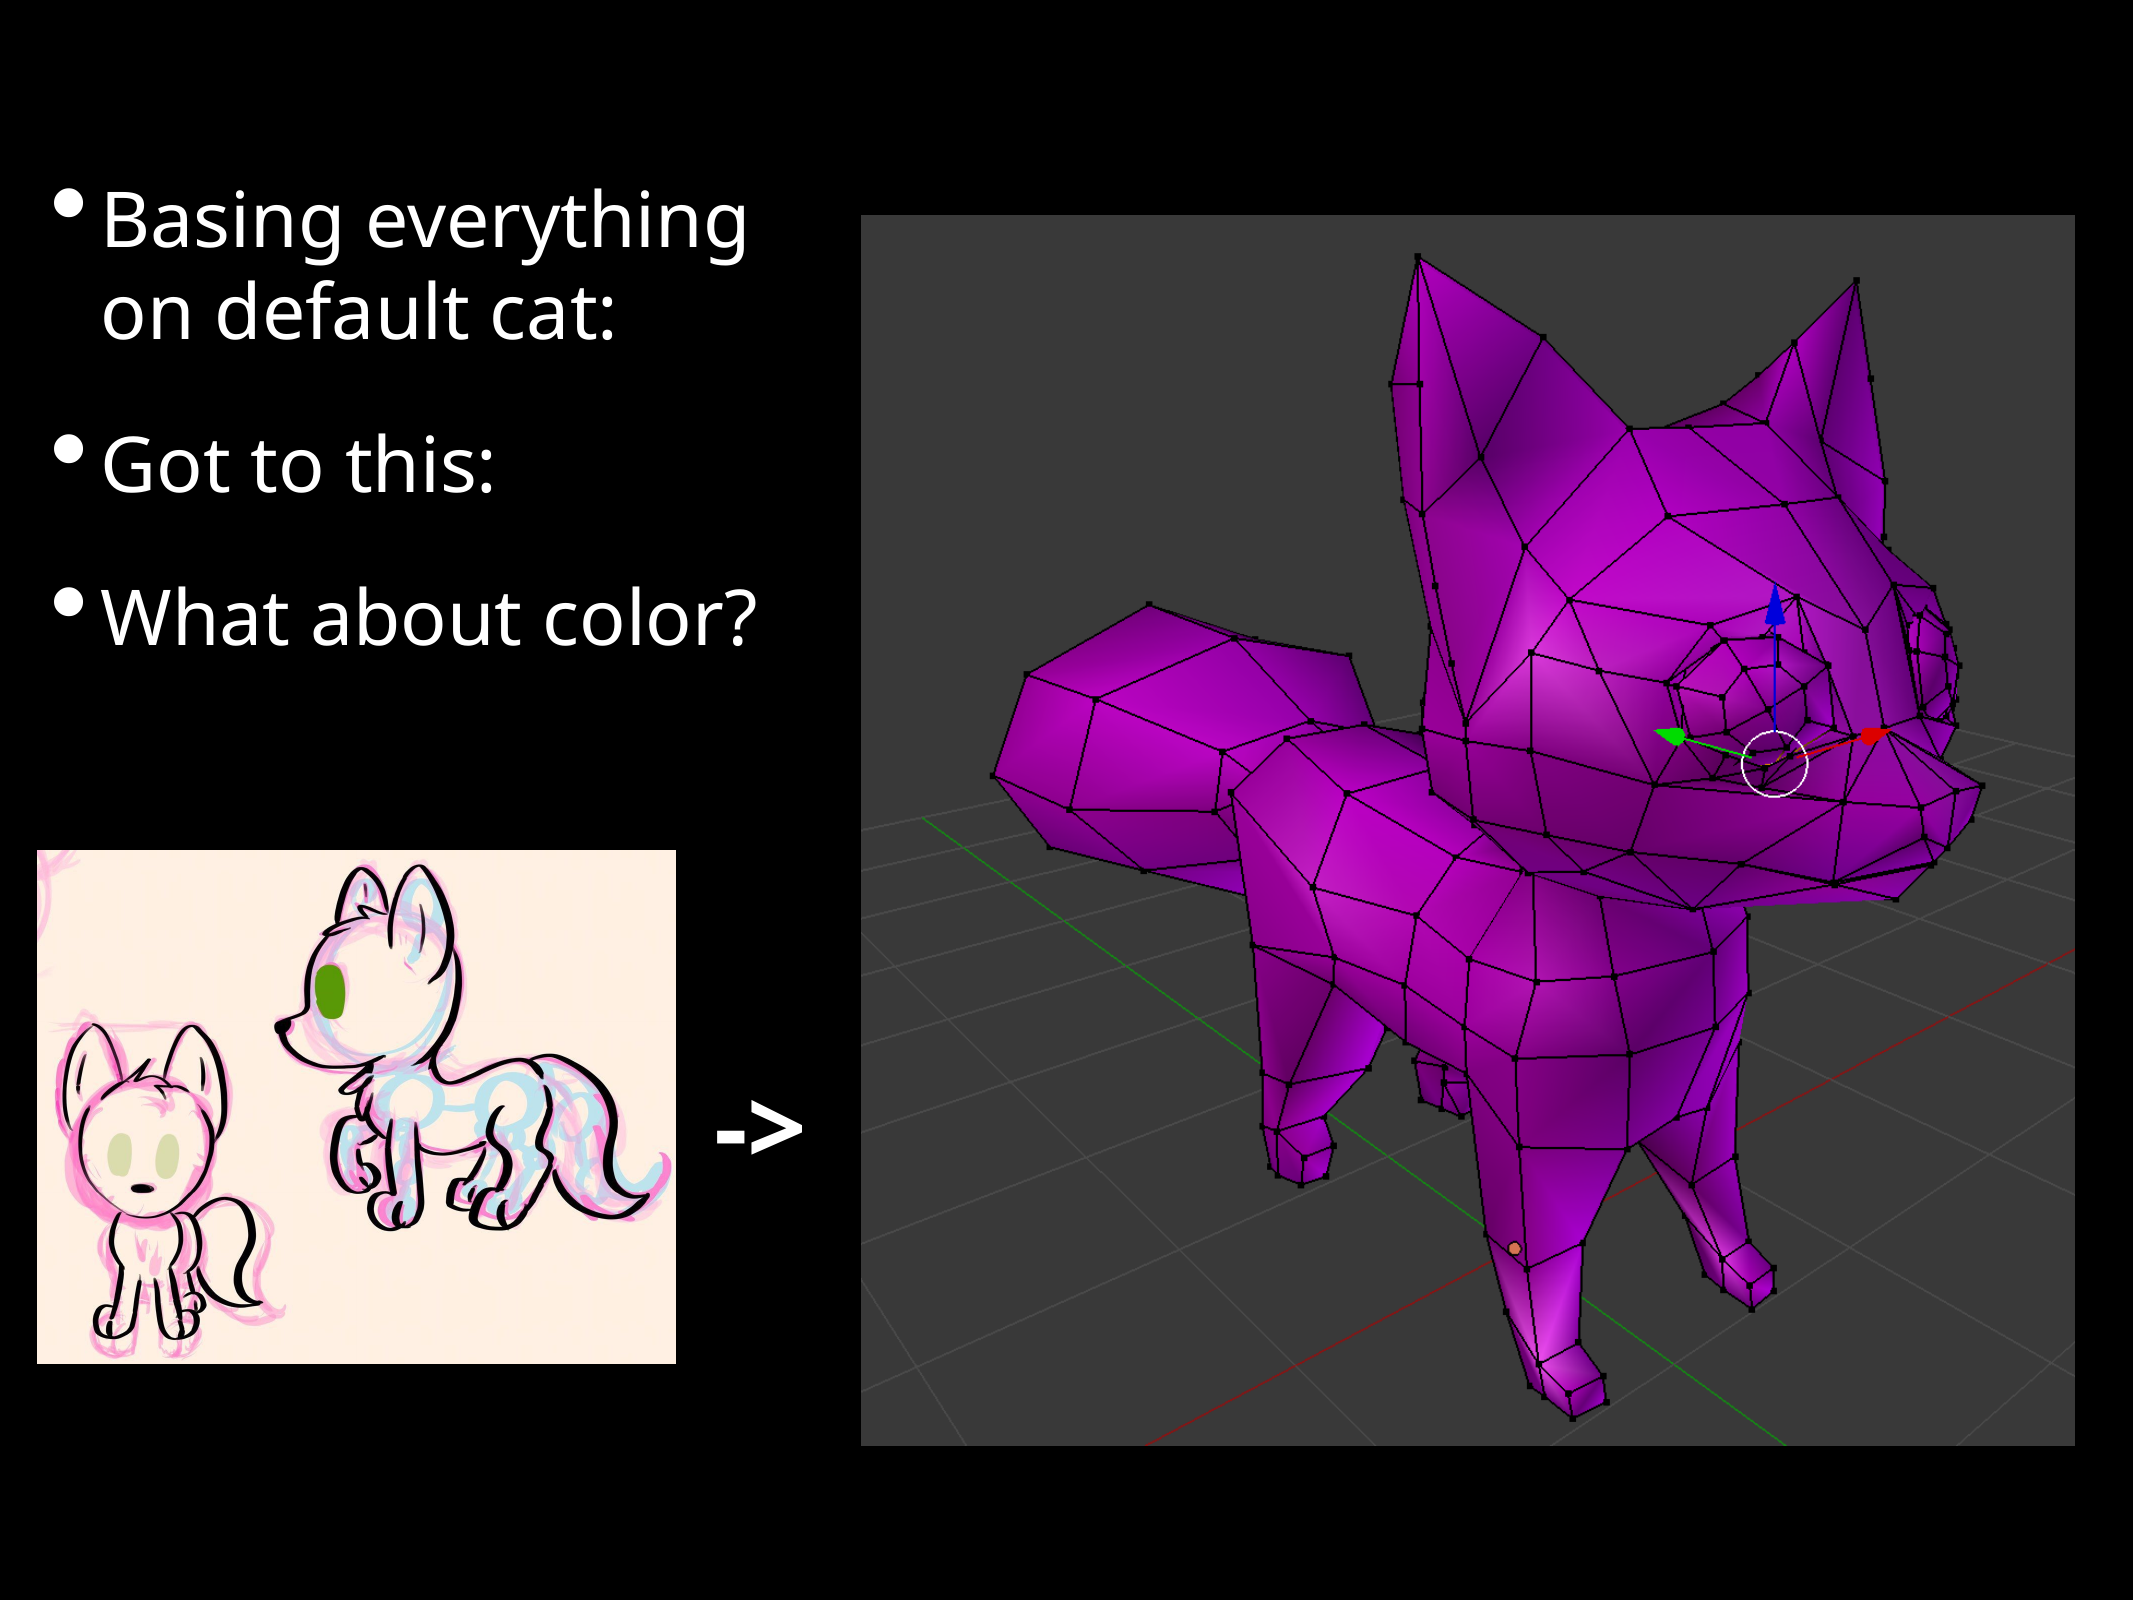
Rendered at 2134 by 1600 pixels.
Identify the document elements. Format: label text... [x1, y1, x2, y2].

picture [37, 849, 676, 1365]
text_box Basing everything on default cat: Got to this: What about color? [41, 0, 776, 701]
text_box -> [676, 1053, 861, 1239]
picture [861, 215, 2075, 1446]
